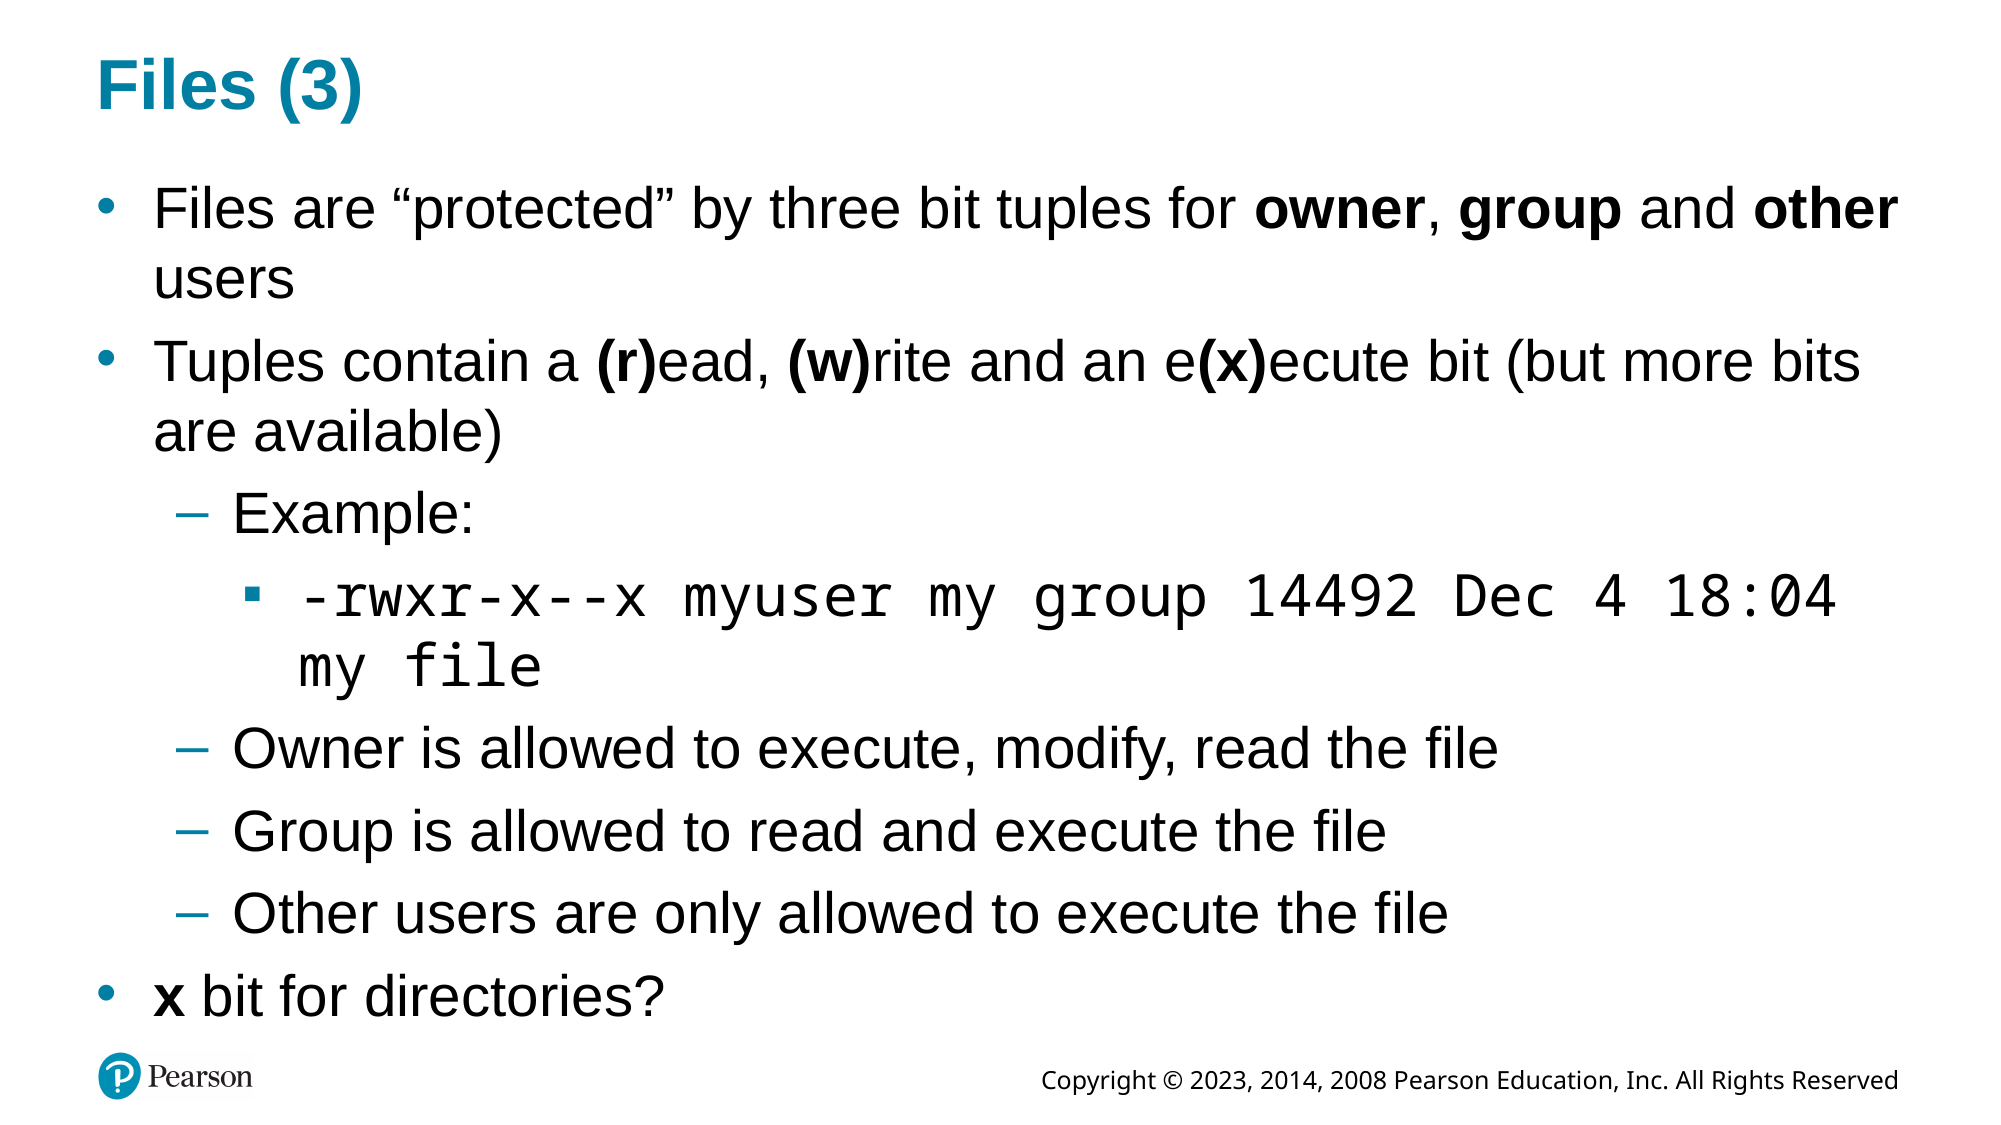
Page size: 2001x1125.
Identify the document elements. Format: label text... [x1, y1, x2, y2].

picture [97, 1051, 254, 1101]
title Files (3) [96, 0, 1906, 167]
list Files are “protected” by three bit tuples for owner, group and other users Tuples contain a (r)ead, (w)rite and an e(x)ecute bit (but more bits are available) Example: -rwxr-x--x myuser my group 14492 Dec 4 18:04 my file Owner is allowed to execute, modify, read the file Group is allowed to read and execute the file Other users are only allowed to execute the file x bit for directories? [96, 167, 1906, 1031]
